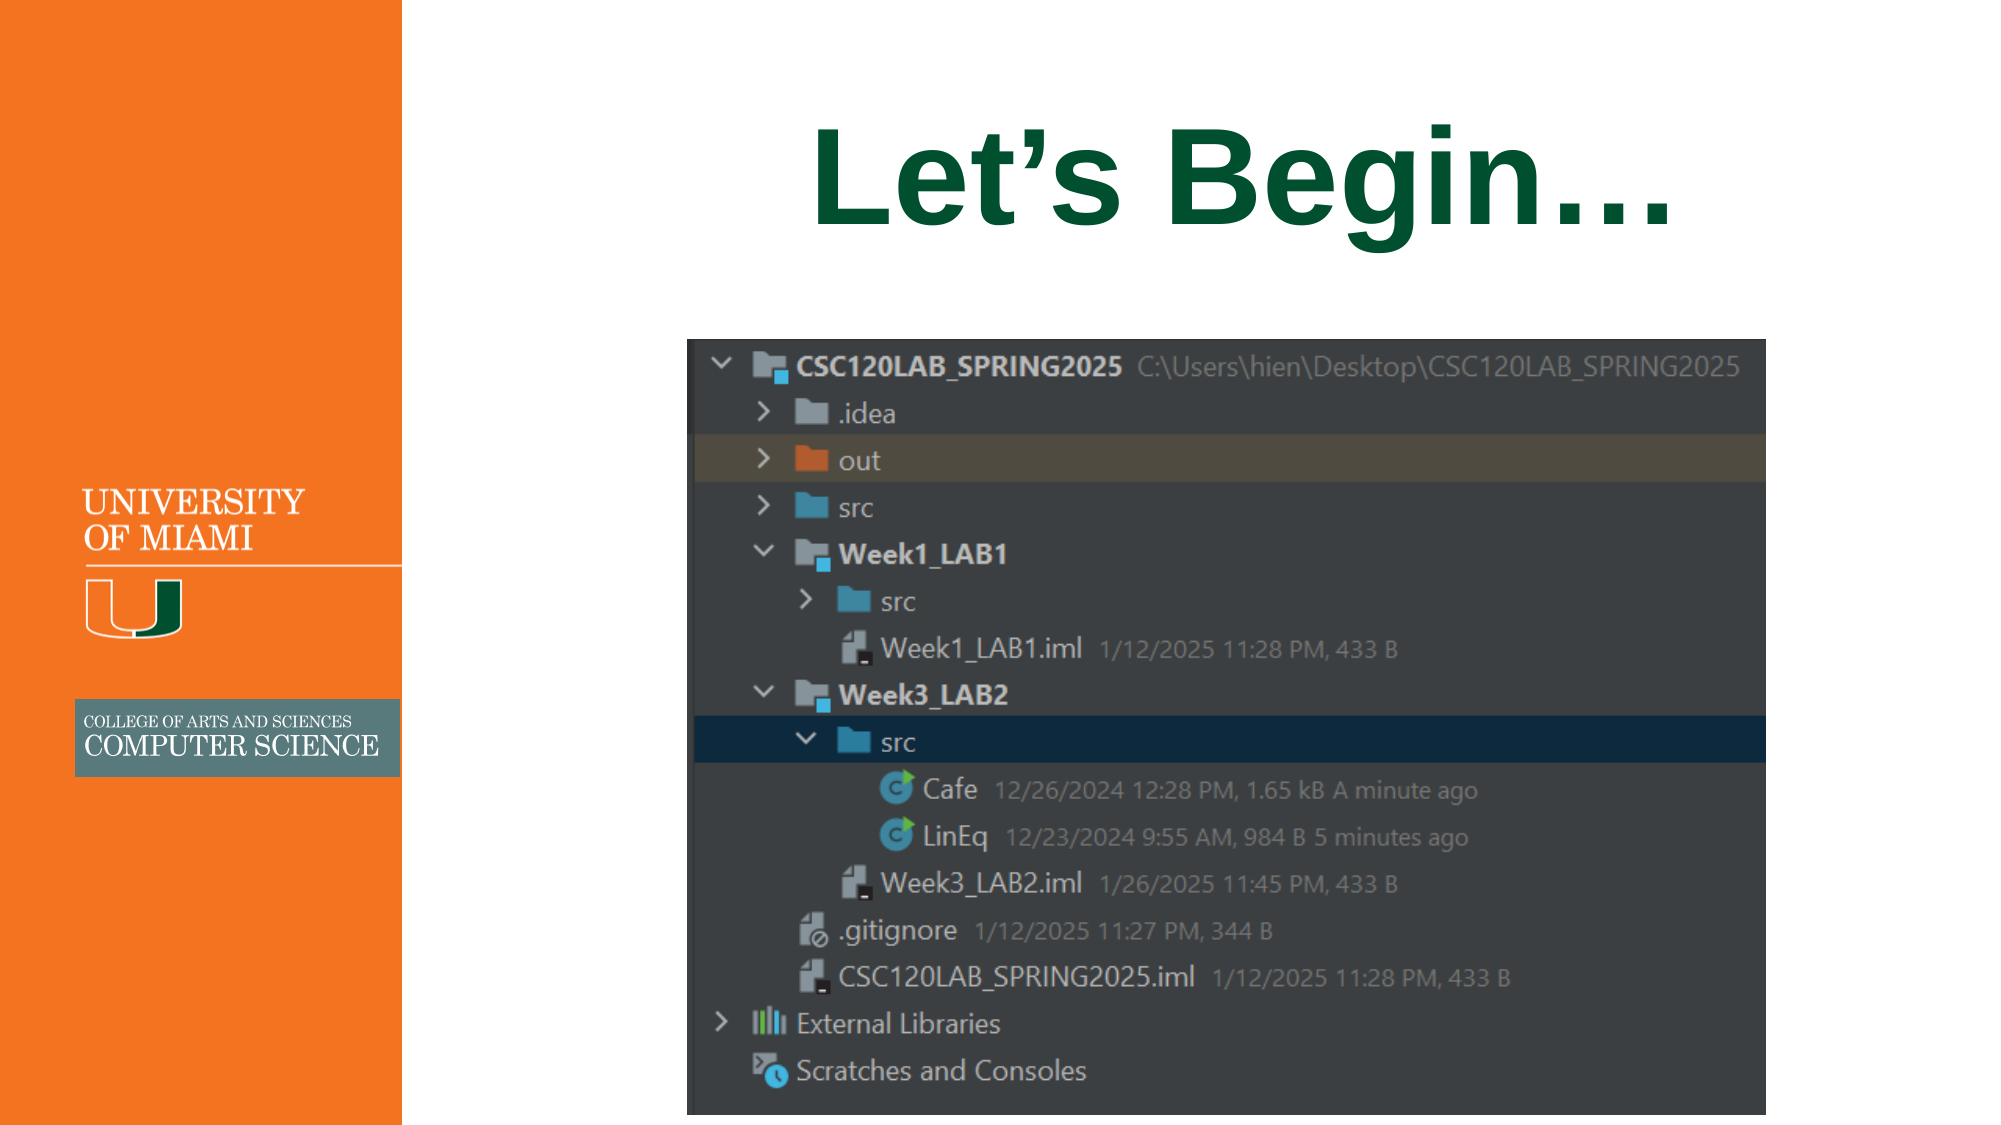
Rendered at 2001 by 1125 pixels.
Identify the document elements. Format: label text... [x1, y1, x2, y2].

picture [0, 0, 2000, 1125]
text_box Let’s Begin… [652, 24, 1841, 308]
text_box [525, 224, 1713, 1075]
